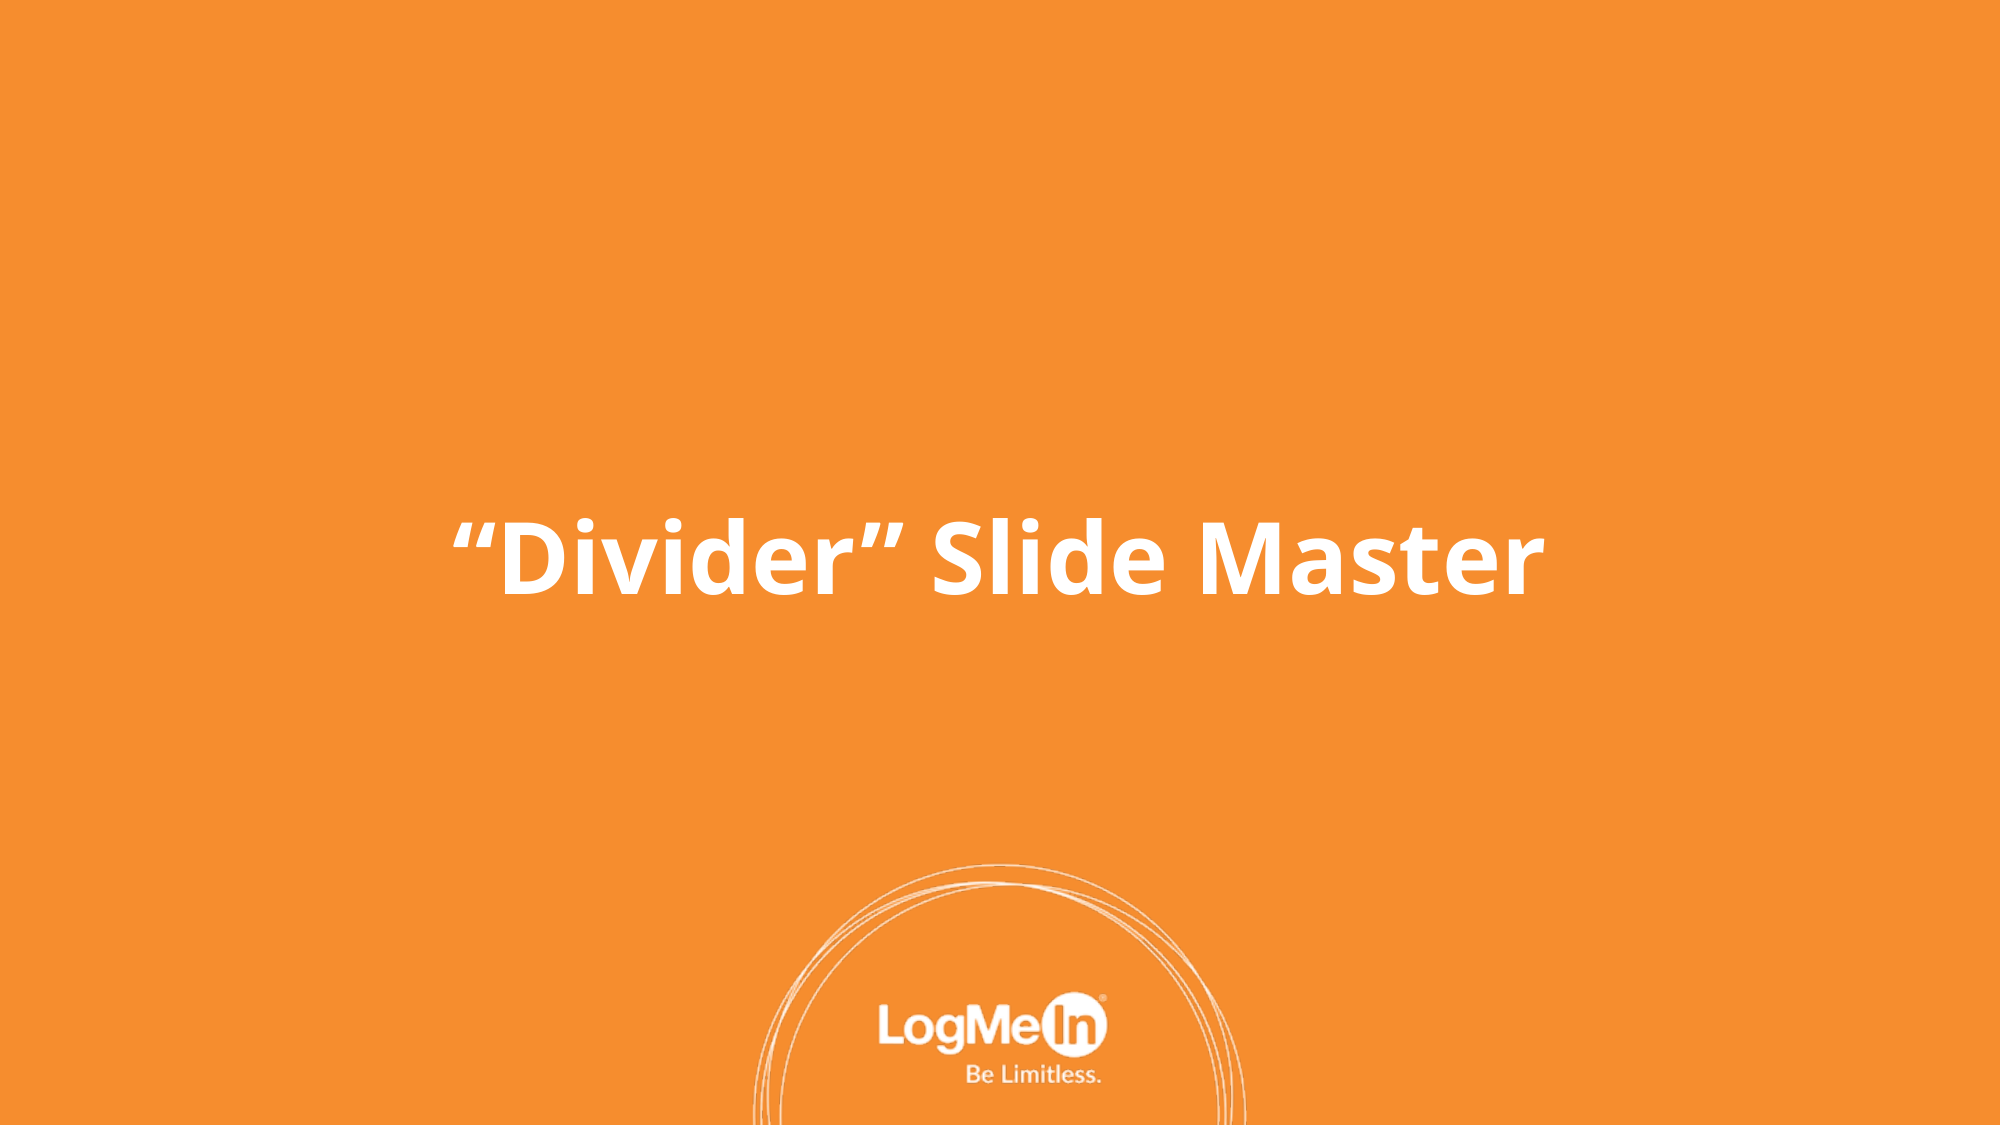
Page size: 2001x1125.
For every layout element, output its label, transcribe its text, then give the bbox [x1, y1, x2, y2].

picture [744, 854, 1256, 1125]
title “Divider” Slide Master [99, 304, 1900, 821]
